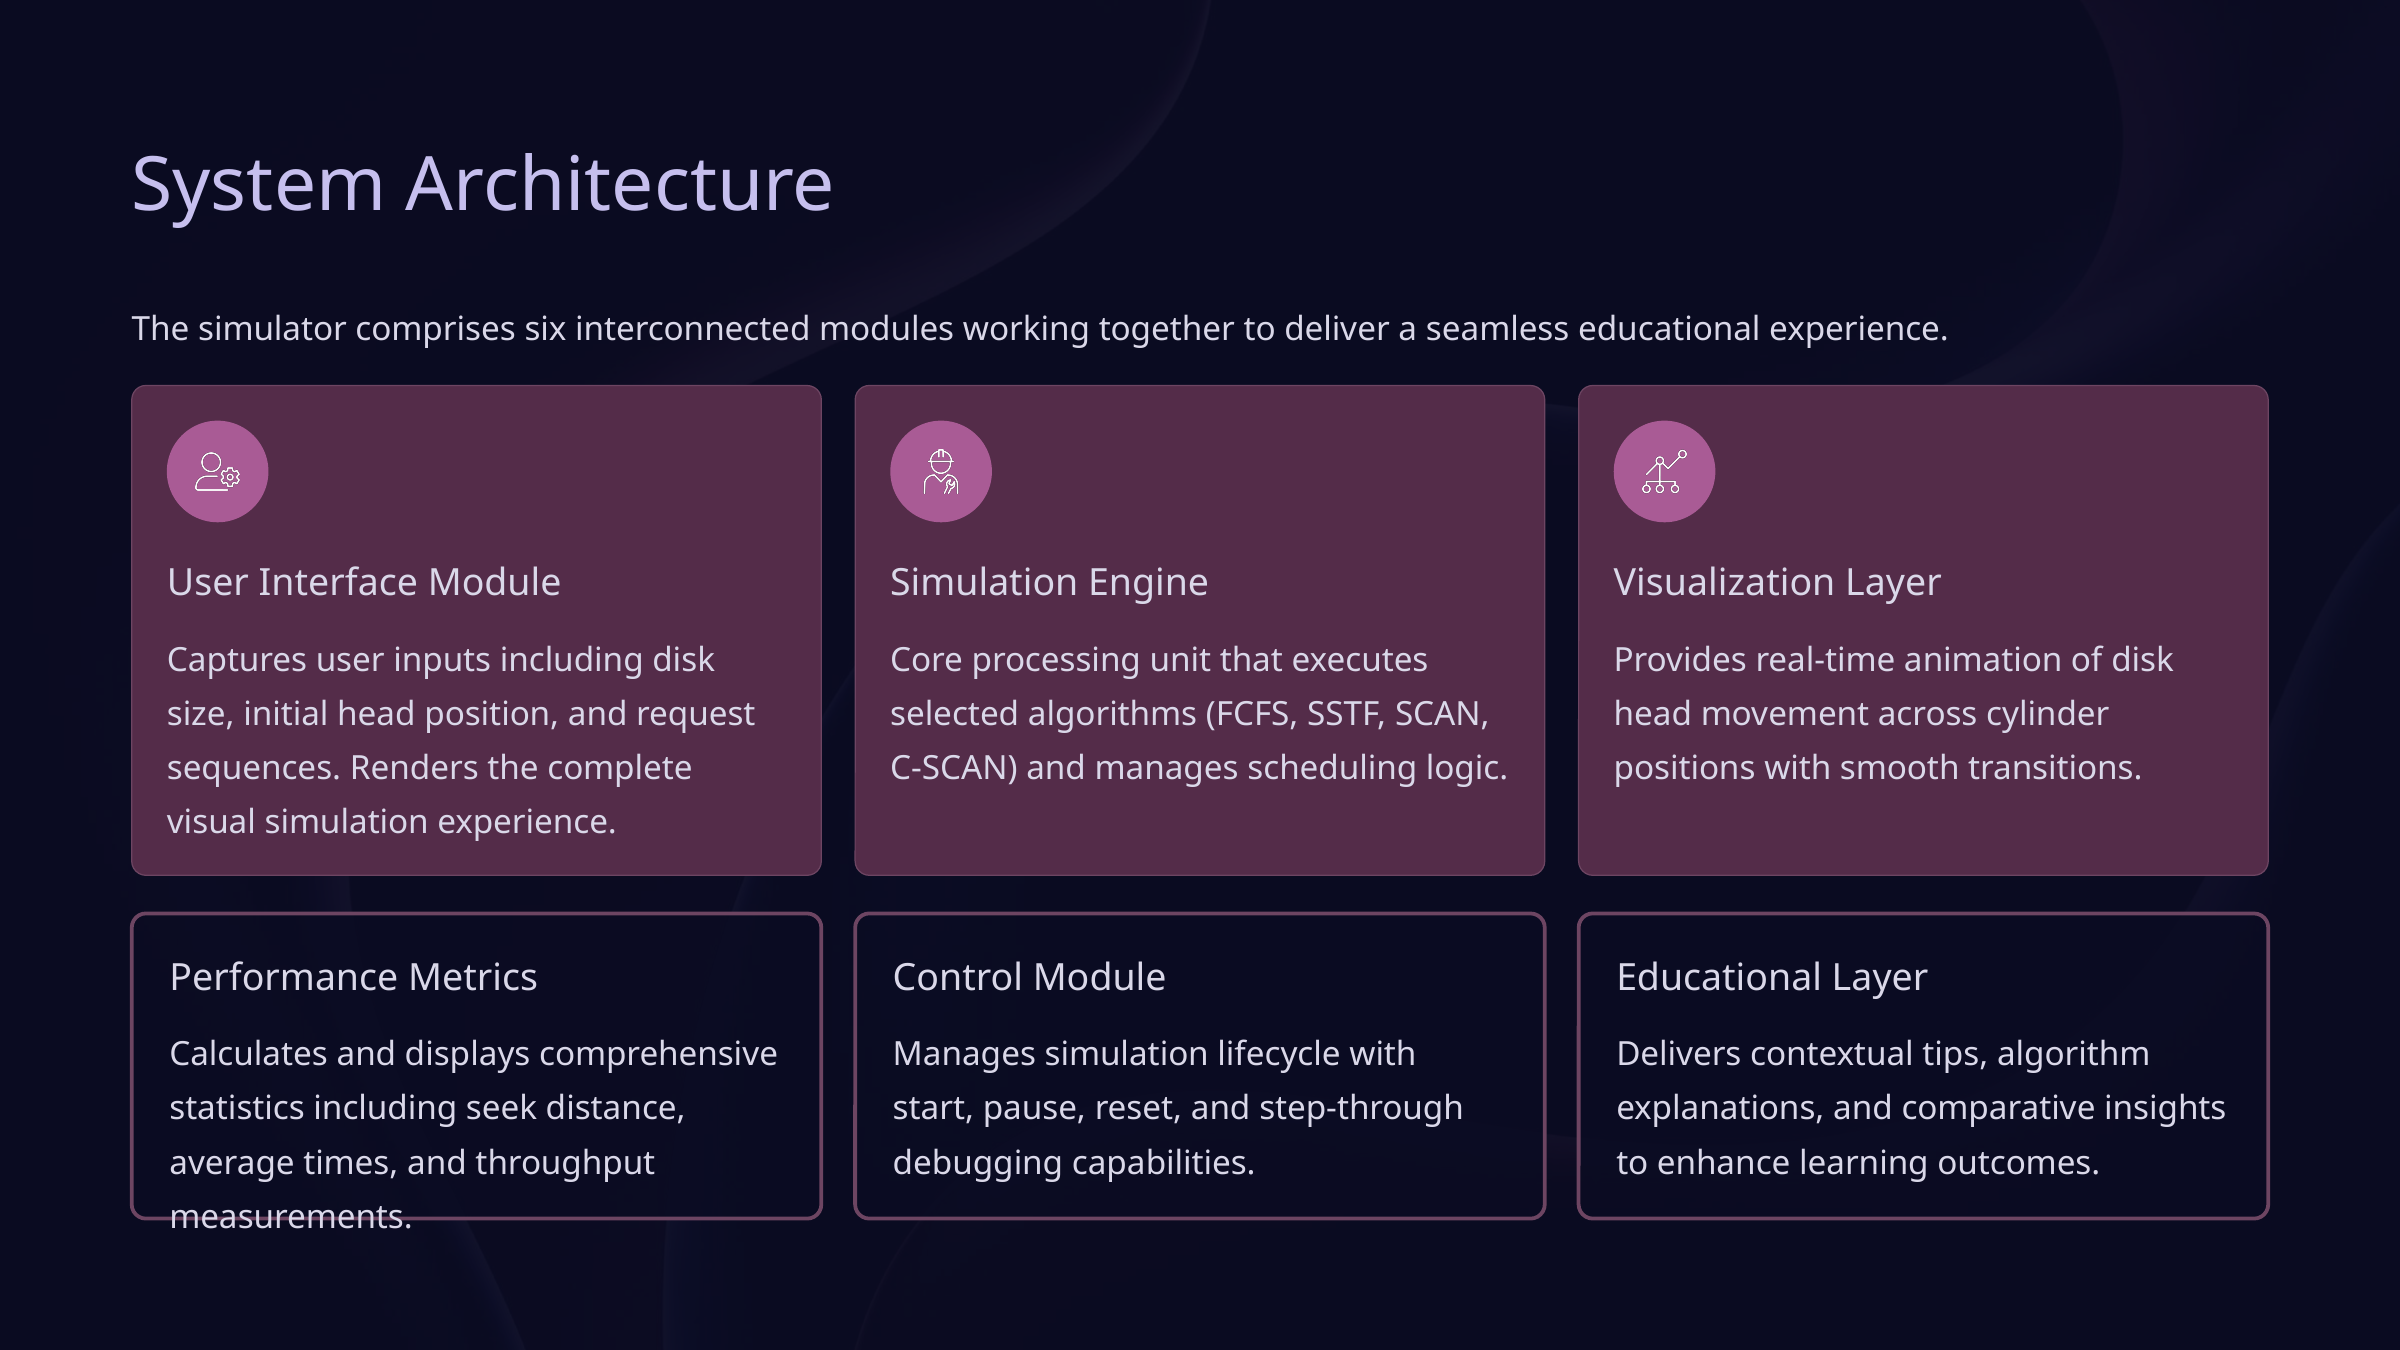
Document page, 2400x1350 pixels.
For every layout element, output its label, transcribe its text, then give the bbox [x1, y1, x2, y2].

text_box Visualization Layer [1613, 556, 1991, 604]
text_box Performance Metrics [169, 951, 548, 998]
text_box [890, 420, 992, 523]
text_box [855, 385, 1545, 876]
text_box Manages simulation lifecycle with start, pause, reset, and step-through debugging capabilities. [892, 1018, 1508, 1181]
picture [194, 448, 241, 495]
text_box Delivers contextual tips, algorithm explanations, and comparative insights to enhance learning outcomes. [1616, 1018, 2231, 1181]
text_box The simulator comprises six interconnected modules working together to deliver a seamless educational experience. [131, 293, 2269, 348]
text_box Calculates and displays comprehensive statistics including seek distance, average times, and throughput measurements. [169, 1018, 784, 1181]
text_box [1578, 385, 2269, 876]
text_box Captures user inputs including disk size, initial head position, and request sequences. Renders the complete visual simulation experience. [166, 623, 787, 841]
text_box Provides real-time animation of disk head movement across cylinder positions with smooth transitions. [1613, 623, 2233, 786]
text_box [131, 385, 822, 876]
text_box [1578, 913, 2269, 1219]
text_box Simulation Engine [890, 556, 1267, 604]
text_box Control Module [892, 951, 1270, 998]
picture [1641, 448, 1688, 495]
text_box [855, 913, 1545, 1219]
text_box Core processing unit that executes selected algorithms (FCFS, SSTF, SCAN, C-SCAN) and manages scheduling logic. [890, 623, 1510, 786]
text_box [1613, 420, 1716, 523]
picture [918, 448, 964, 495]
text_box System Architecture [131, 131, 885, 226]
text_box [131, 913, 822, 1219]
text_box Educational Layer [1616, 951, 1993, 998]
text_box User Interface Module [166, 556, 573, 604]
text_box [166, 420, 269, 523]
